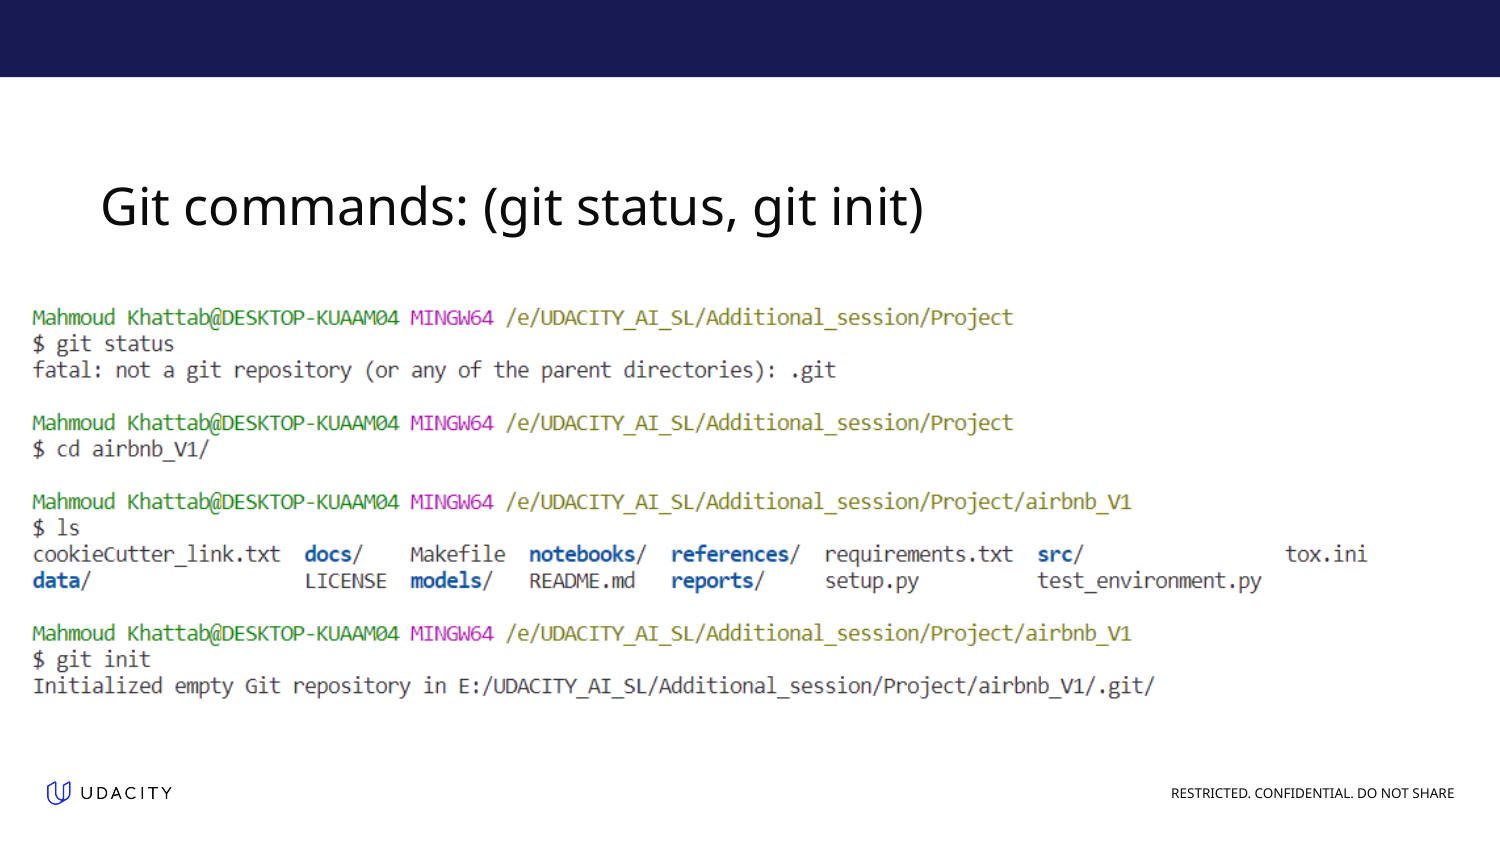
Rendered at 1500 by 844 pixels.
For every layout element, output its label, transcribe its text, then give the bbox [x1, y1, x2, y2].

picture [47, 781, 172, 805]
title Git commands: (git status, git init) [100, 145, 1091, 264]
picture [22, 304, 1427, 725]
